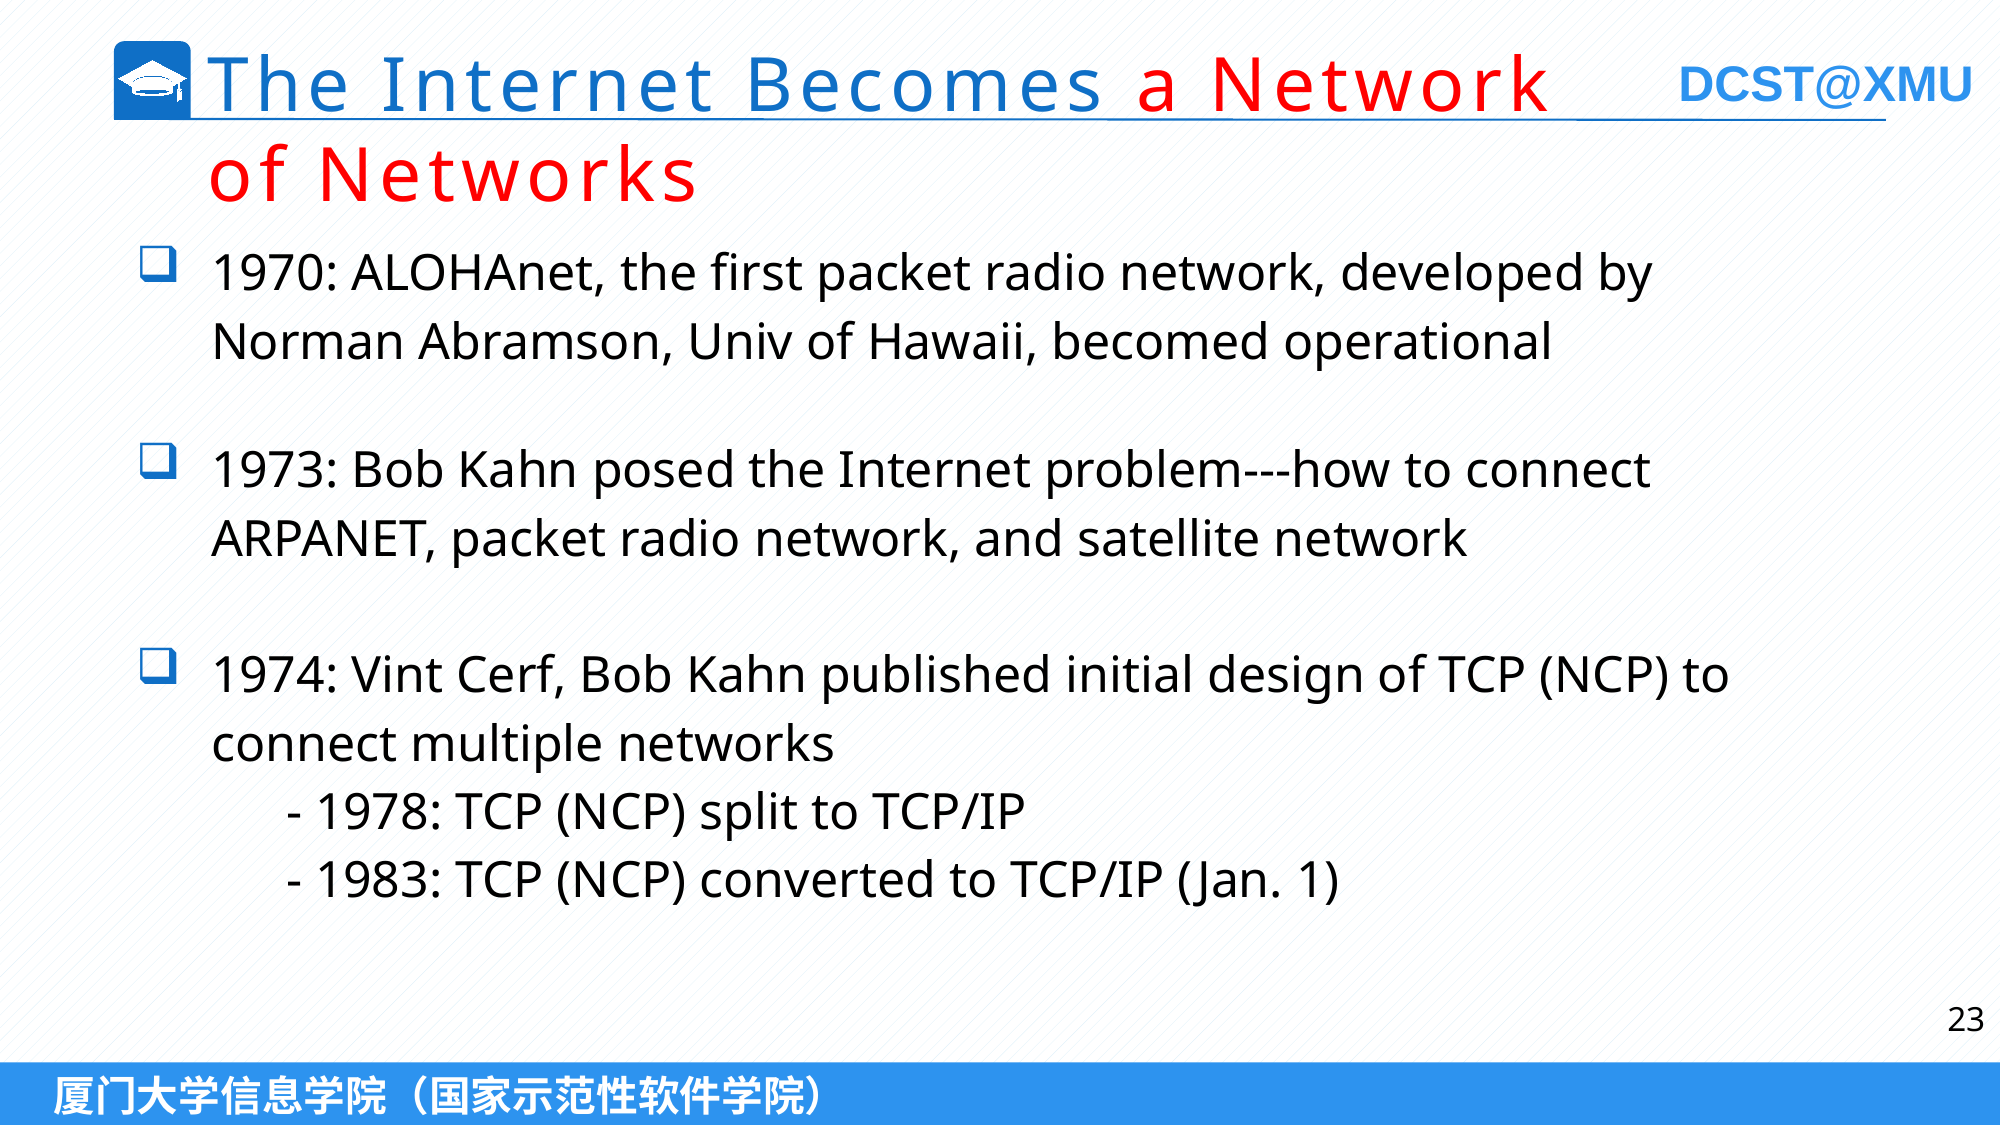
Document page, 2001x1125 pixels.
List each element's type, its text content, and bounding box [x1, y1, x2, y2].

text_box 23 [1884, 990, 2000, 1066]
list The Internet Becomes a Network of Networks [192, 29, 1668, 180]
text_box 1970: ALOHAnet, the first packet radio network, developed by Norman Abramson, Univ of Hawaii, becomed operational 1973: Bob Kahn posed the Internet problem---how to connect ARPANET, packet radio network, and satellite network 1974: Vint Cerf, Bob Kahn published initial design of TCP (NCP) to connect multiple networks - 1978: TCP (NCP) split to TCP/IP - 1983: TCP (NCP) converted to TCP/IP (Jan. 1) [121, 224, 1818, 1029]
